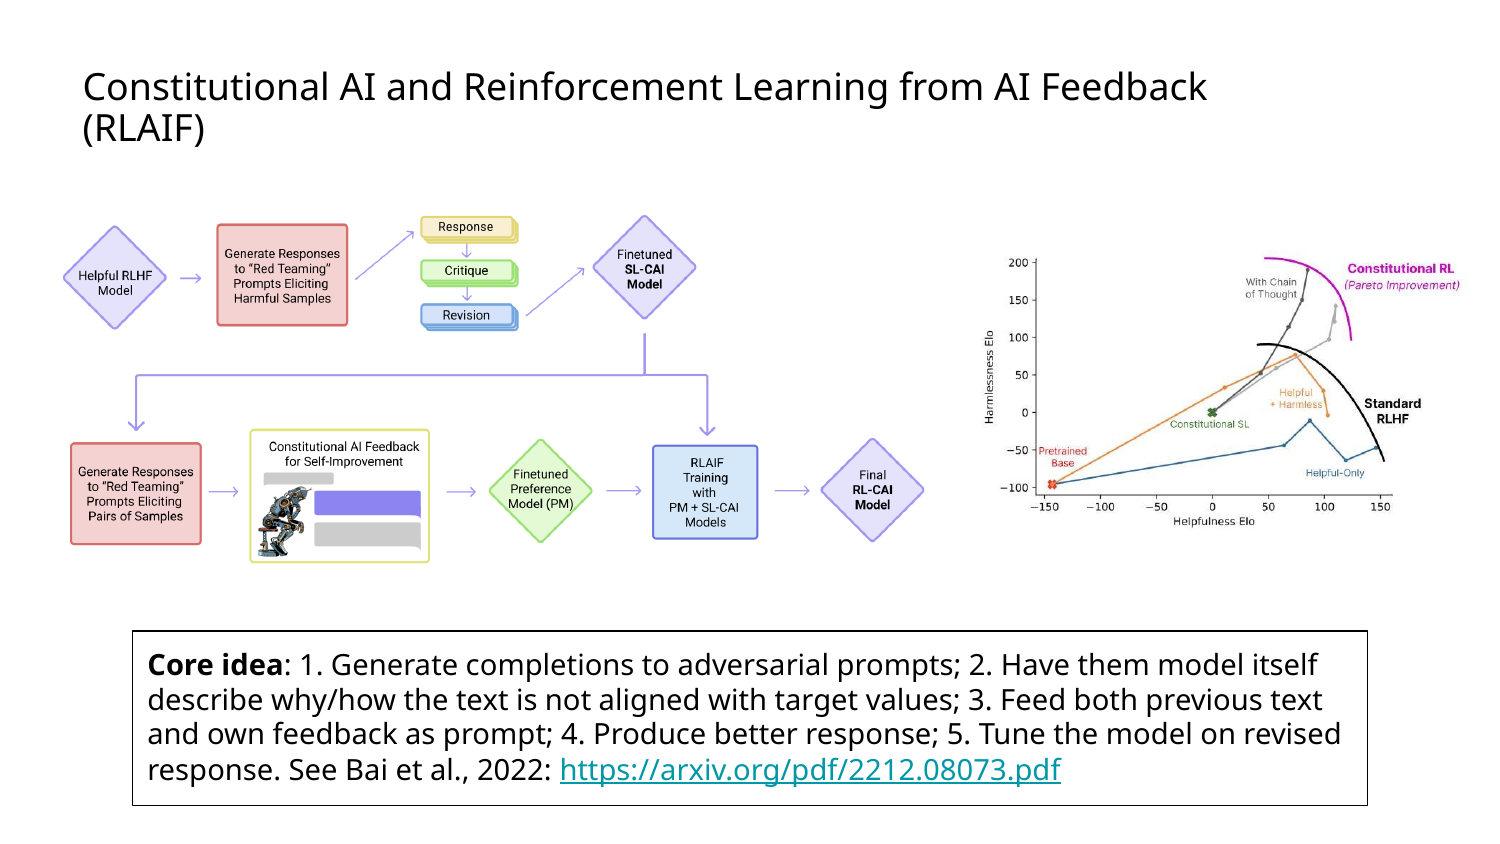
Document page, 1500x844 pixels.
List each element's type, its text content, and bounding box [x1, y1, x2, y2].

title Constitutional AI and Reinforcement Learning from AI Feedback (RLAIF) [71, 51, 1270, 167]
picture [0, 180, 1500, 574]
text_box Core idea: 1. Generate completions to adversarial prompts; 2. Have them model itself describe why/how the text is not aligned with target values; 3. Feed both previous text and own feedback as prompt; 4. Produce better response; 5. Tune the model on revised response. See Bai et al., 2022: https://arxiv.org/pdf/2212.08073.pdf [132, 631, 1368, 806]
